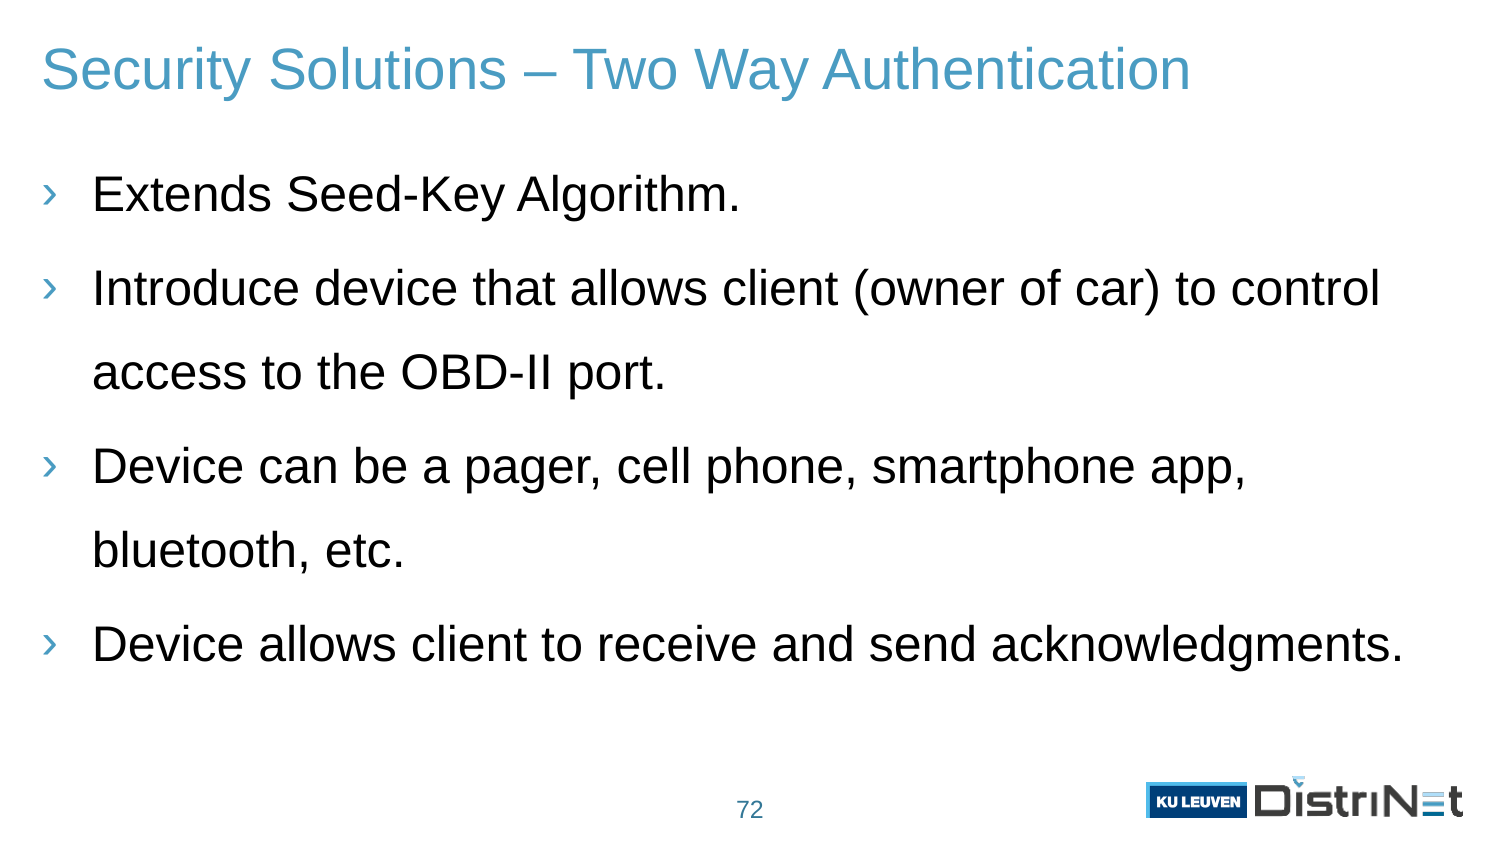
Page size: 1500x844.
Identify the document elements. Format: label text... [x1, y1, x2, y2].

slide_number 72 [679, 786, 821, 832]
title Security Solutions – Two Way Authentication [26, 23, 1463, 110]
picture [1255, 787, 1463, 817]
picture [1146, 787, 1247, 818]
list Extends Seed-Key Algorithm. Introduce device that allows client (owner of car) to control access to the OBD-II port. Device can be a pager, cell phone, smartphone app, bluetooth, etc. Device allows client to receive and send acknowledgments. [26, 129, 1463, 787]
